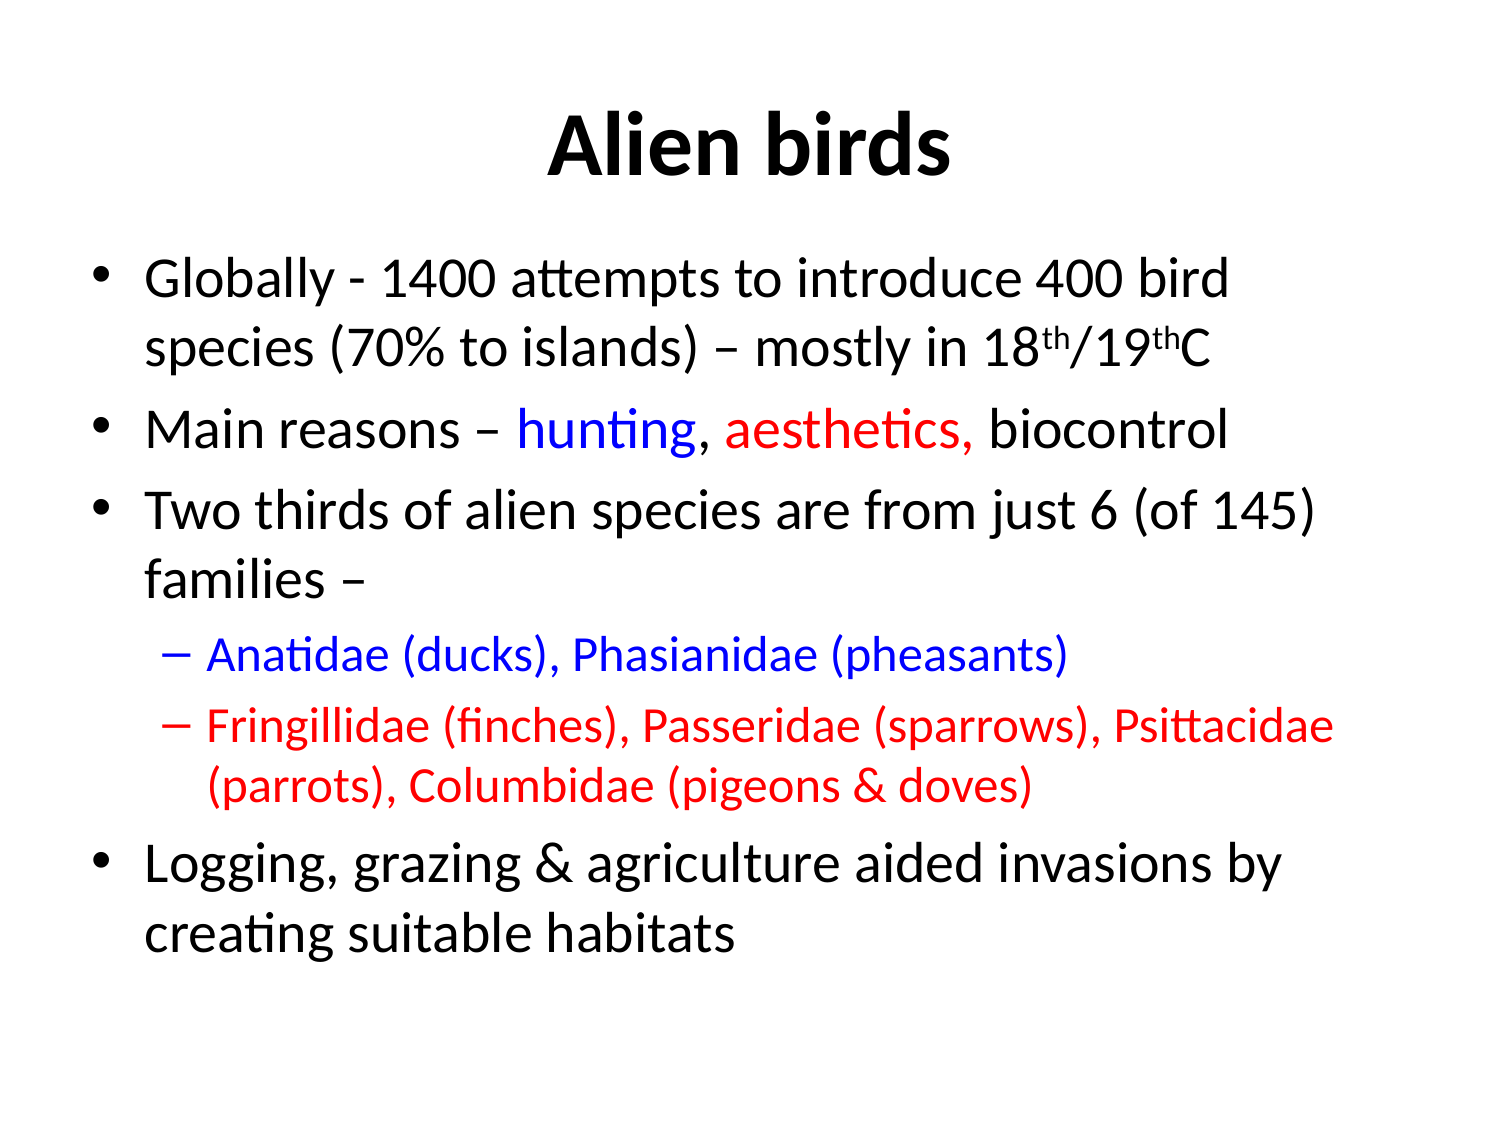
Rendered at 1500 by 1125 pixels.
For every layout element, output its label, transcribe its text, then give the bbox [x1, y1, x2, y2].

title Alien birds [75, 45, 1425, 233]
list Globally - 1400 attempts to introduce 400 bird species (70% to islands) – mostly in 18th/19thC Main reasons – hunting, aesthetics, biocontrol Two thirds of alien species are from just 6 (of 145) families – Anatidae (ducks), Phasianidae (pheasants) Fringillidae (finches), Passeridae (sparrows), Psittacidae (parrots), Columbidae (pigeons & doves) Logging, grazing & agriculture aided invasions by creating suitable habitats [76, 231, 1427, 975]
